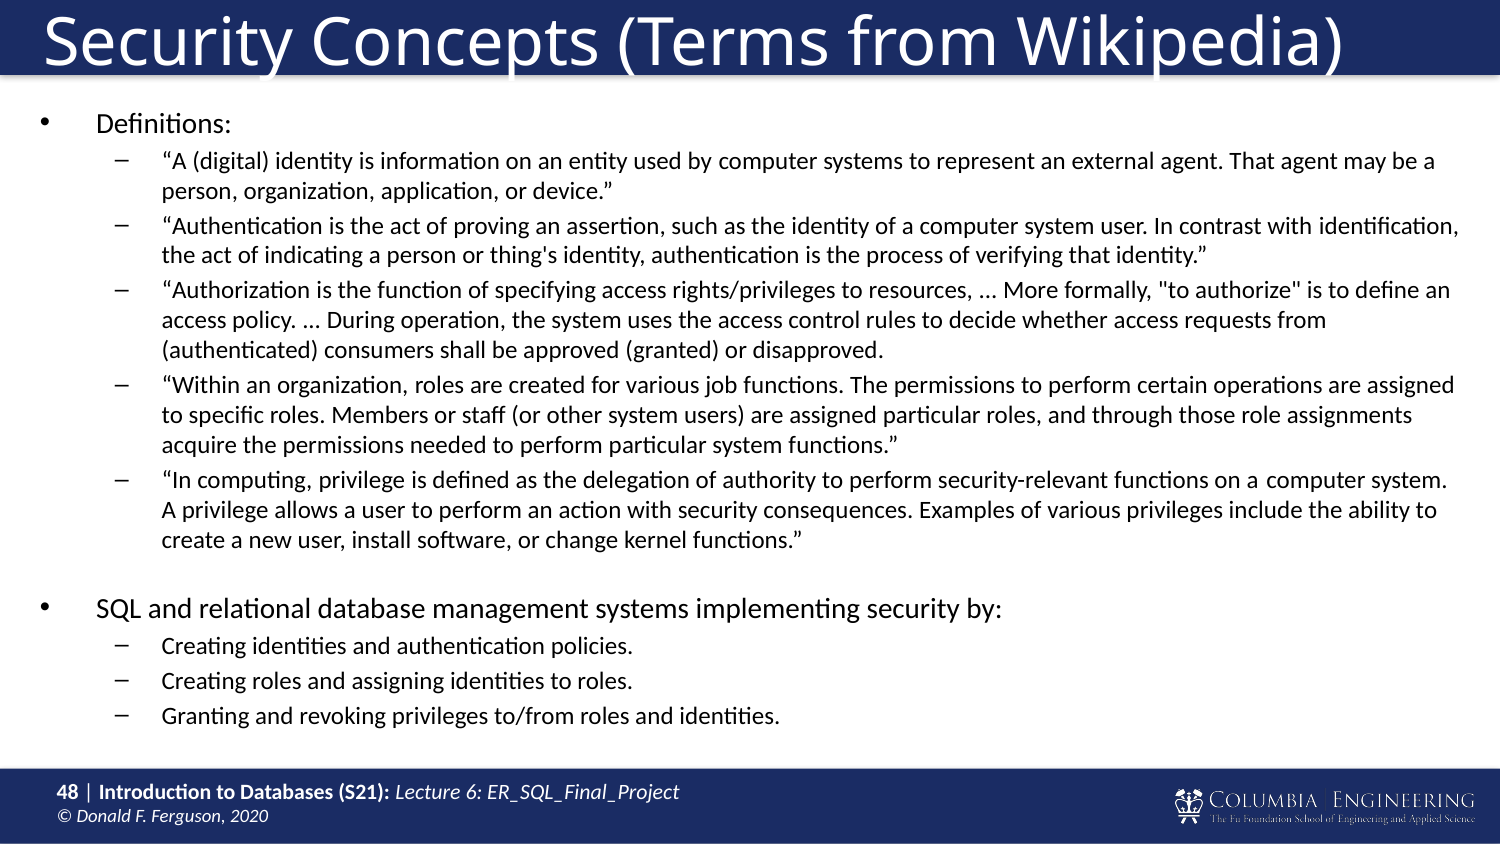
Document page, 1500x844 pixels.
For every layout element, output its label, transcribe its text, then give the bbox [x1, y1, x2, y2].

list Definitions: “A (digital) identity is information on an entity used by computer systems to represent an external agent. That agent may be a person, organization, application, or device.” “Authentication is the act of proving an assertion, such as the identity of a computer system user. In contrast with identification, the act of indicating a person or thing's identity, authentication is the process of verifying that identity.” “Authorization is the function of specifying access rights/privileges to resources, ... More formally, "to authorize" is to define an access policy. ... During operation, the system uses the access control rules to decide whether access requests from (authenticated) consumers shall be approved (granted) or disapproved. “Within an organization, roles are created for various job functions. The permissions to perform certain operations are assigned to specific roles. Members or staff (or other system users) are assigned particular roles, and through those role assignments acquire the permissions needed to perform particular system functions.” “In computing, privilege is defined as the delegation of authority to perform security-relevant functions on a computer system. A privilege allows a user to perform an action with security consequences. Examples of various privileges include the ability to create a new user, install software, or change kernel functions.” SQL and relational database management systems implementing security by: Creating identities and authentication policies. Creating roles and assigning identities to roles. Granting and revoking privileges to/from roles and identities. [24, 96, 1475, 760]
title Security Concepts (Terms from Wikipedia) [28, 0, 1450, 73]
